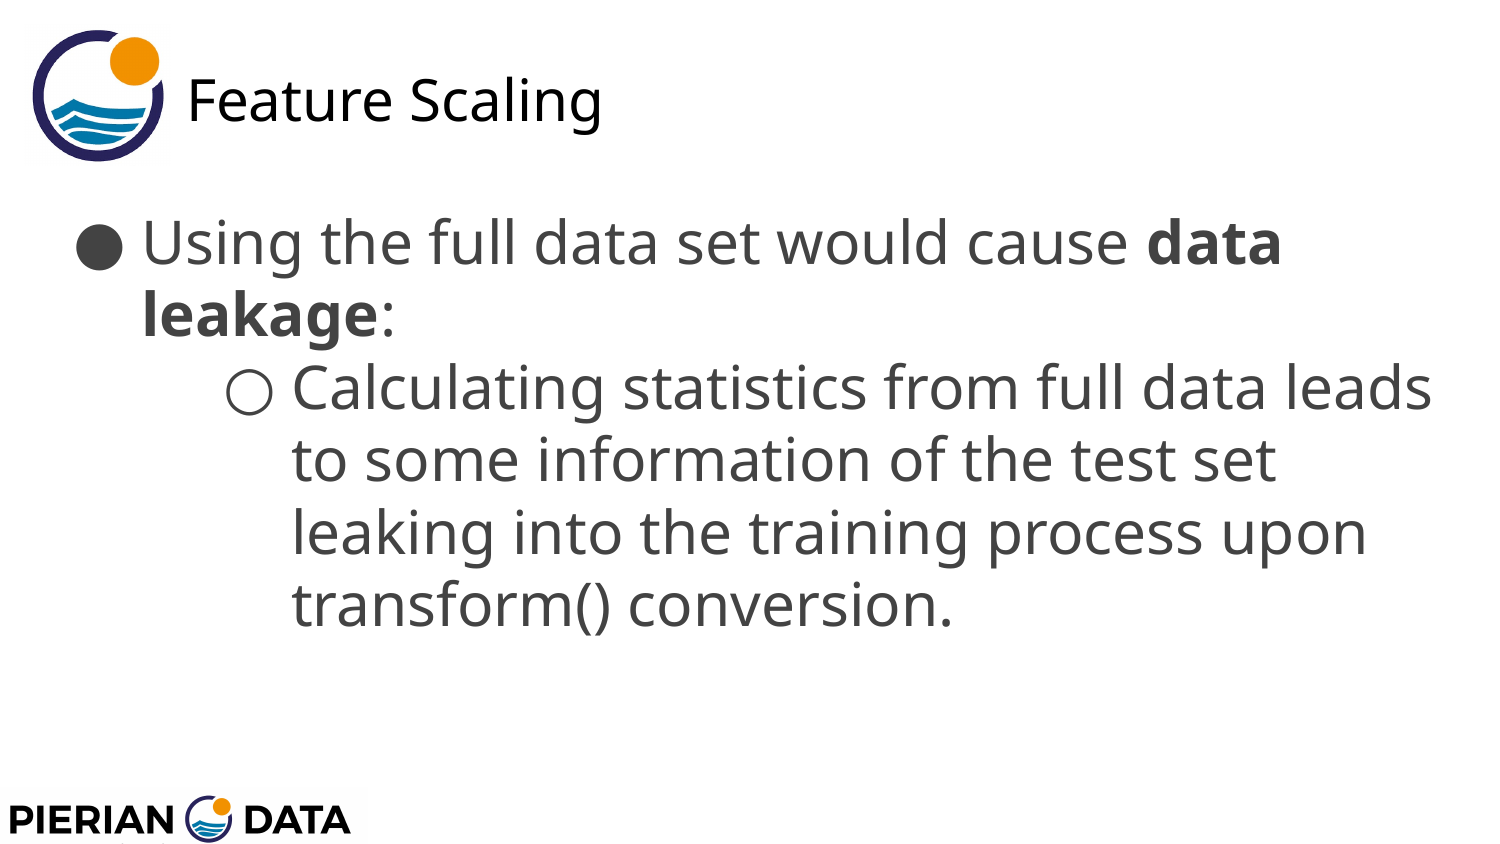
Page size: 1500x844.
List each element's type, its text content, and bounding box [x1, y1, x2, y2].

list Using the full data set would cause data leakage: Calculating statistics from full data leads to some information of the test set leaking into the training process upon transform() conversion. [51, 189, 1476, 750]
picture [24, 24, 172, 167]
picture [0, 787, 368, 844]
title Feature Scaling [176, 48, 1449, 143]
